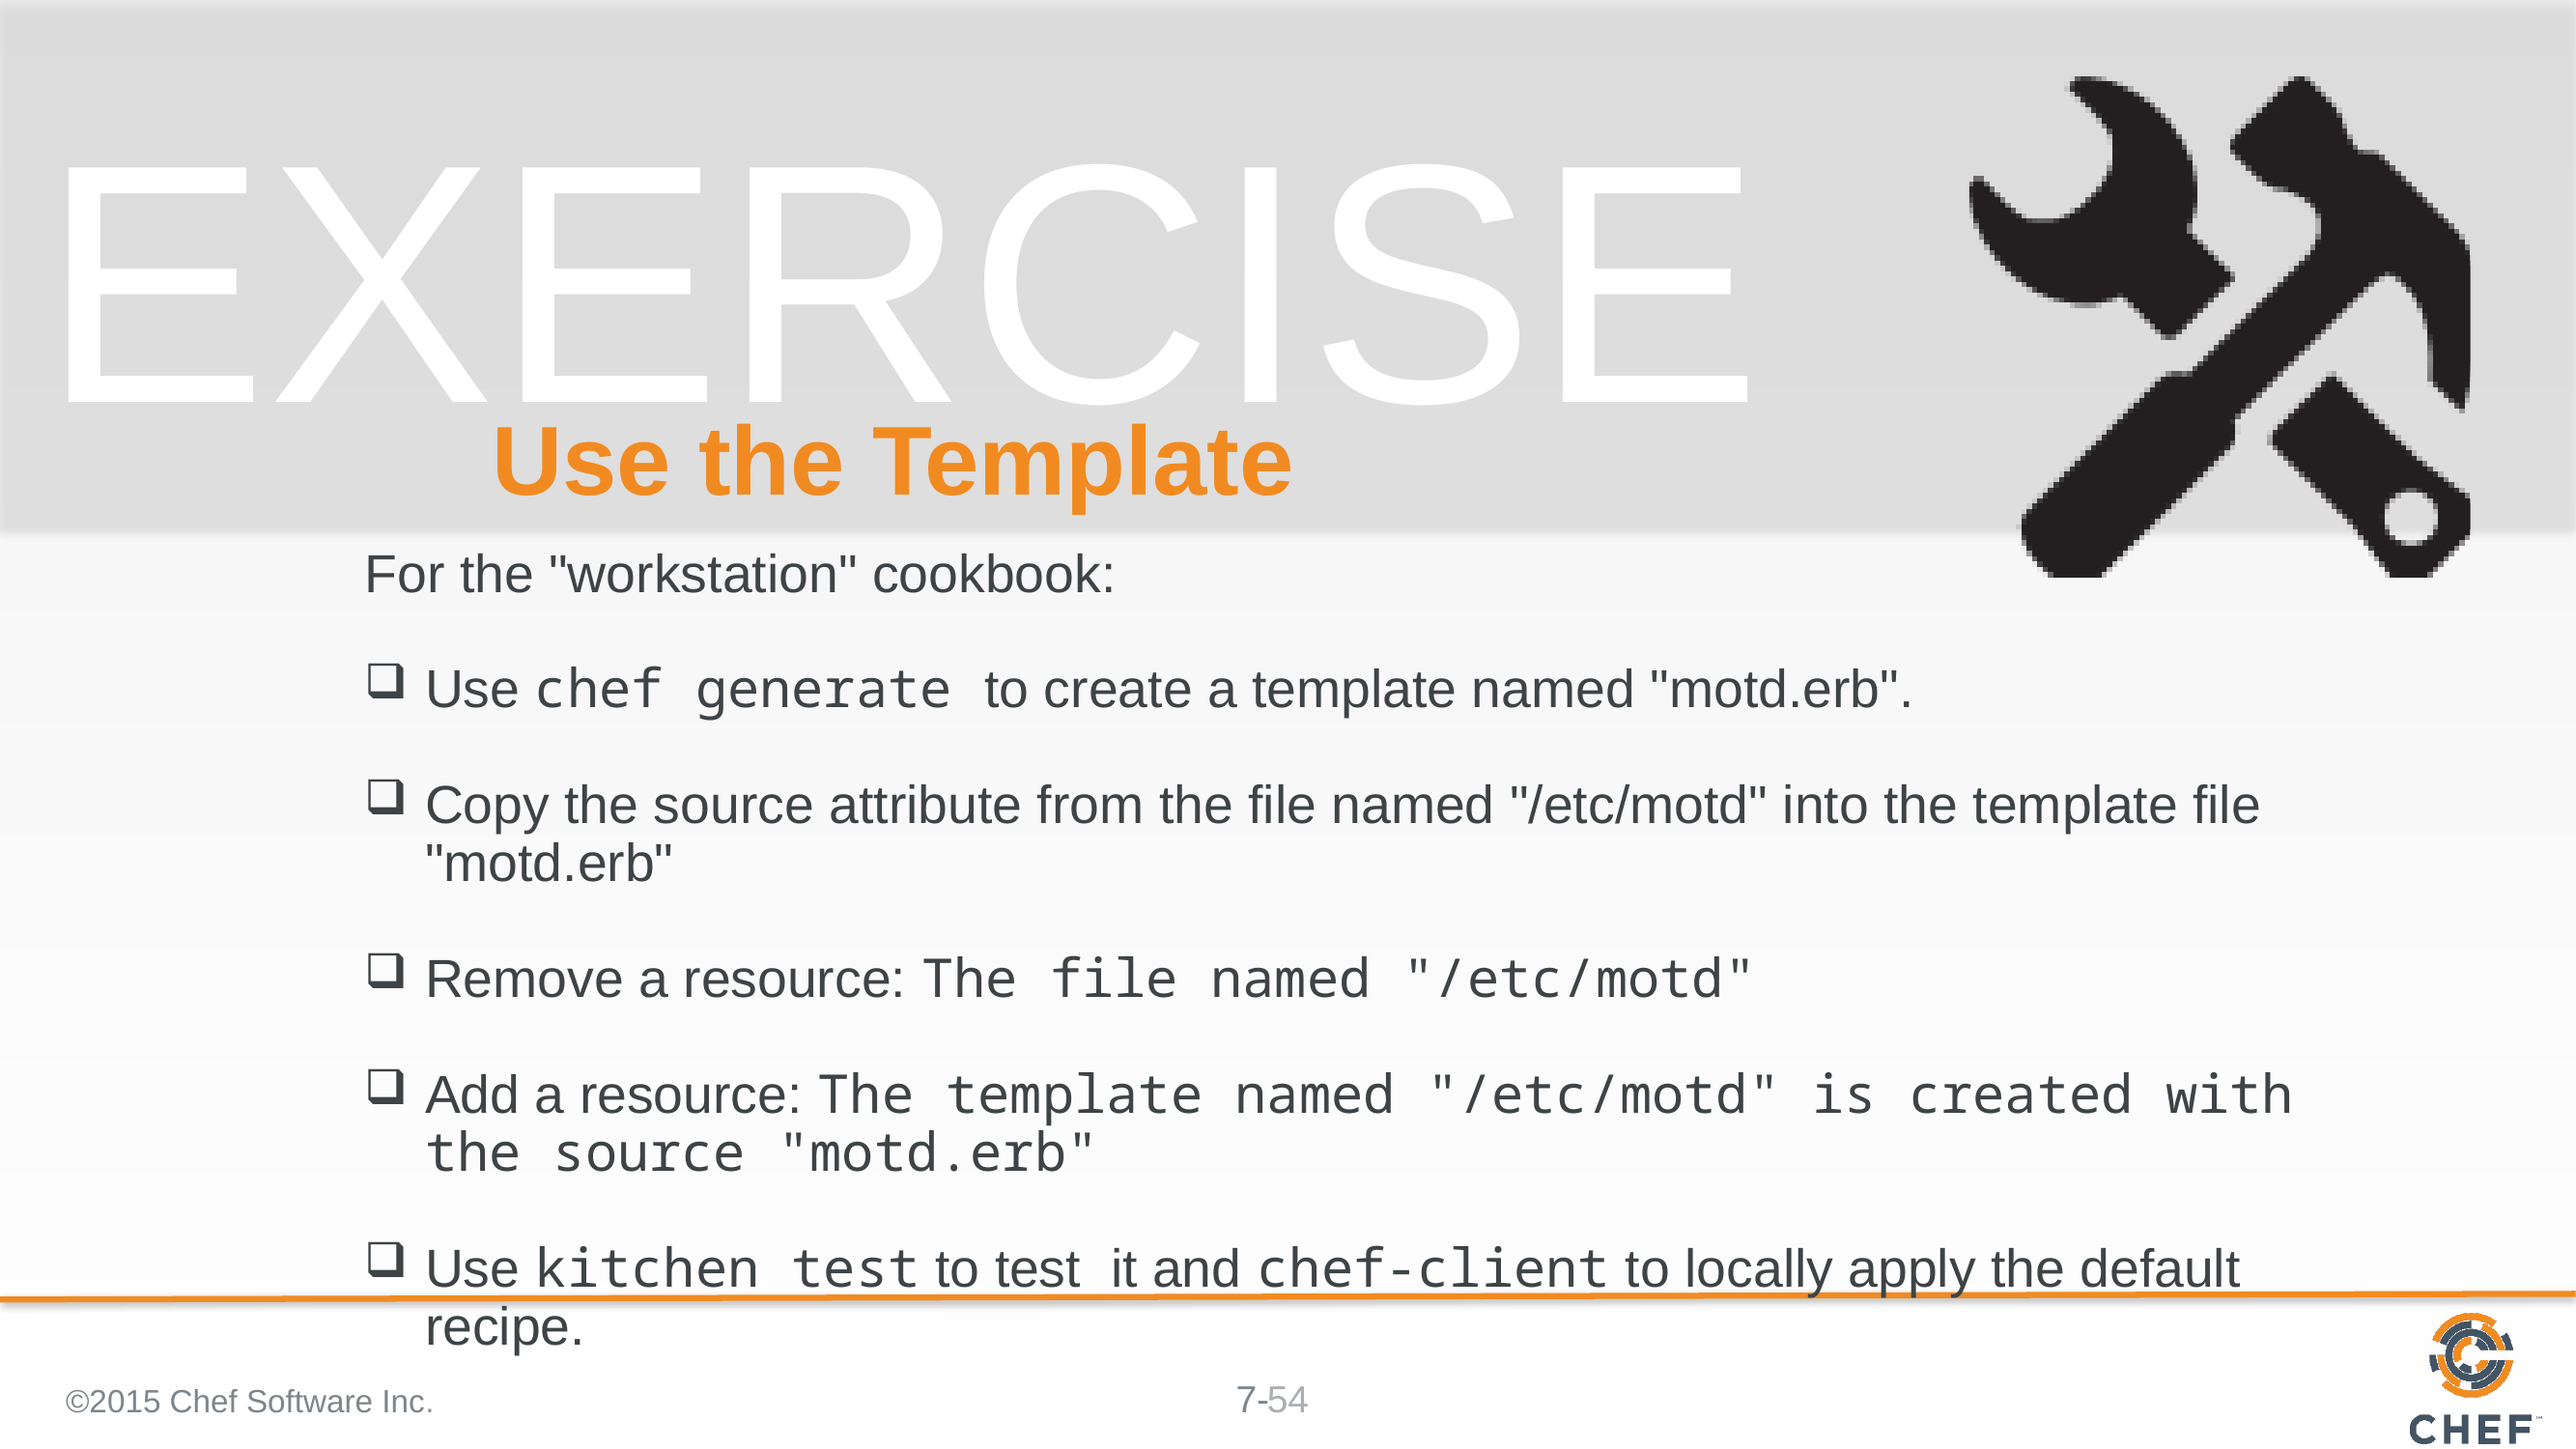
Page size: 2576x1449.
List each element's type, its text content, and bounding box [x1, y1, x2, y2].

footer ©2015 Chef Software Inc. [51, 1359, 952, 1440]
subtitle For the "workstation" cookbook: Use chef generate to create a template named "motd.erb". Copy the source attribute from the file named "/etc/motd" into the template file "motd.erb" Remove a resource: The file named "/etc/motd" Add a resource: The template named "/etc/motd" is created with the source "motd.erb" Use kitchen test to test it and chef-client to locally apply the default recipe. [350, 531, 2322, 1293]
picture [2399, 1297, 2550, 1449]
slide_number 54 [998, 1359, 1578, 1437]
title Use the Template [477, 395, 2217, 531]
